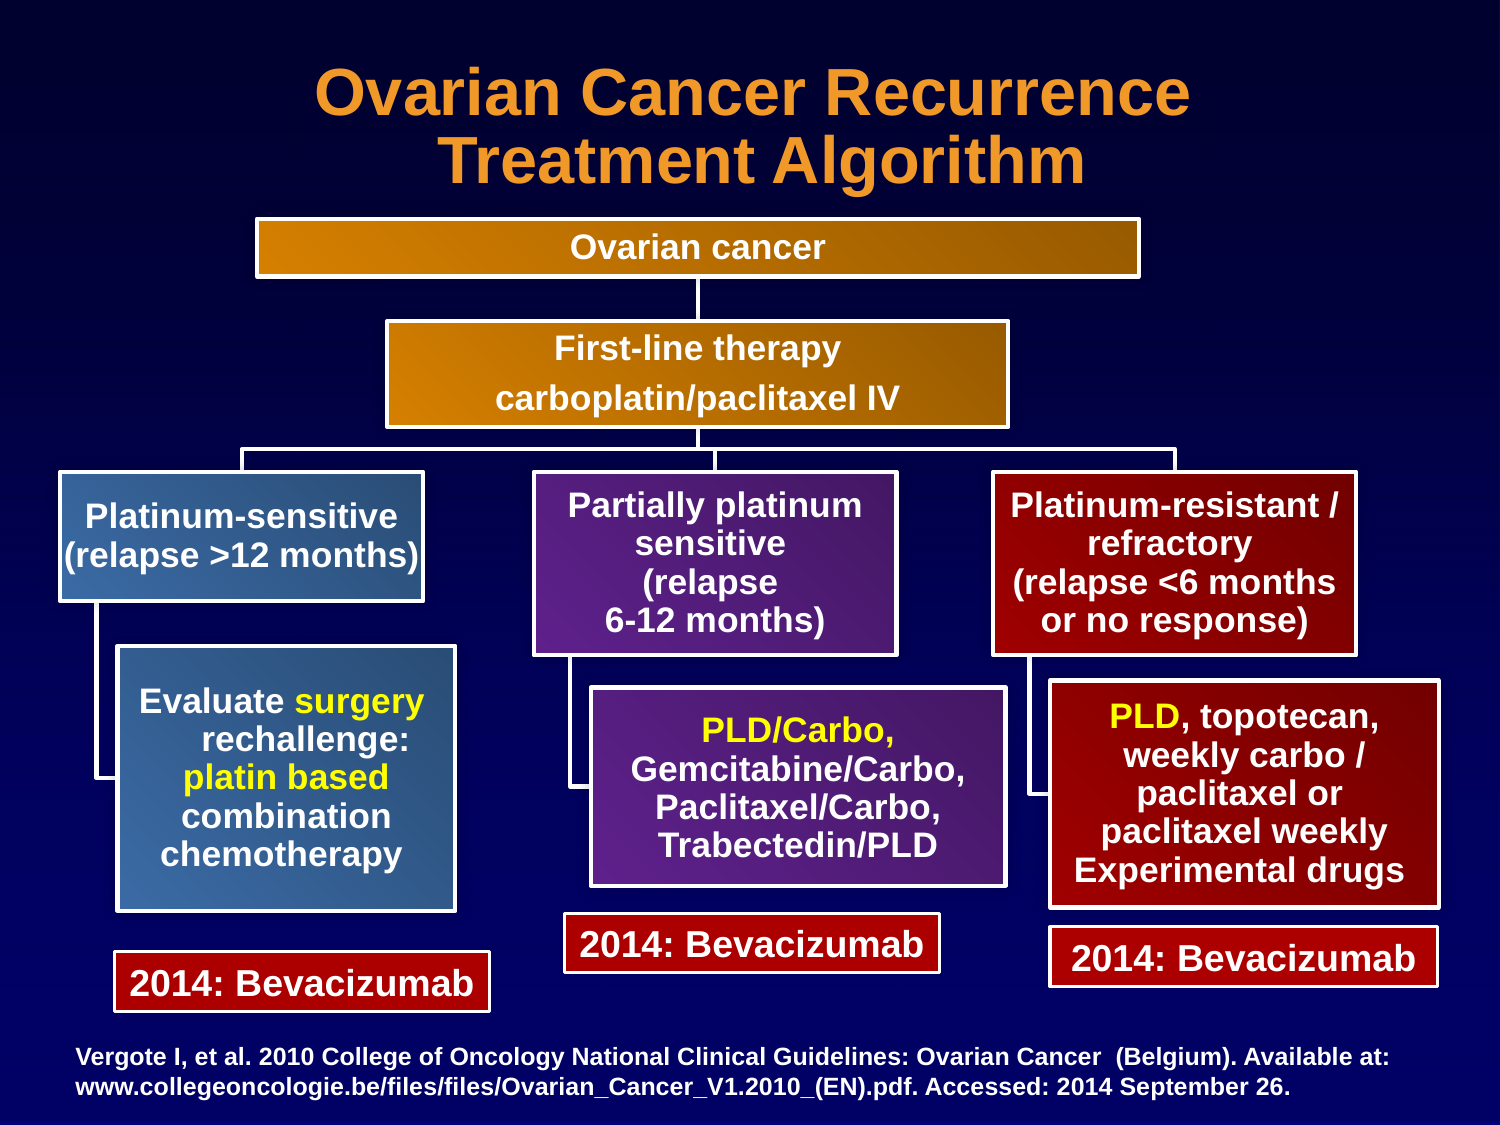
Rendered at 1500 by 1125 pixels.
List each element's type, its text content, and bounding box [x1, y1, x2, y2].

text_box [49, 162, 1463, 984]
text_box 2014: Bevacizumab [114, 993, 490, 1012]
list Vergote I, et al. 2010 College of Oncology National Clinical Guidelines: Ovarian Cancer (Belgium). Available at: www.collegeoncologie.be/files/files/Ovarian_Cancer_V1.2010_(EN).pdf. Accessed: 2014 September 26. [60, 1033, 1500, 1121]
title Ovarian Cancer Recurrence Treatment Algorithm [24, 87, 1500, 205]
